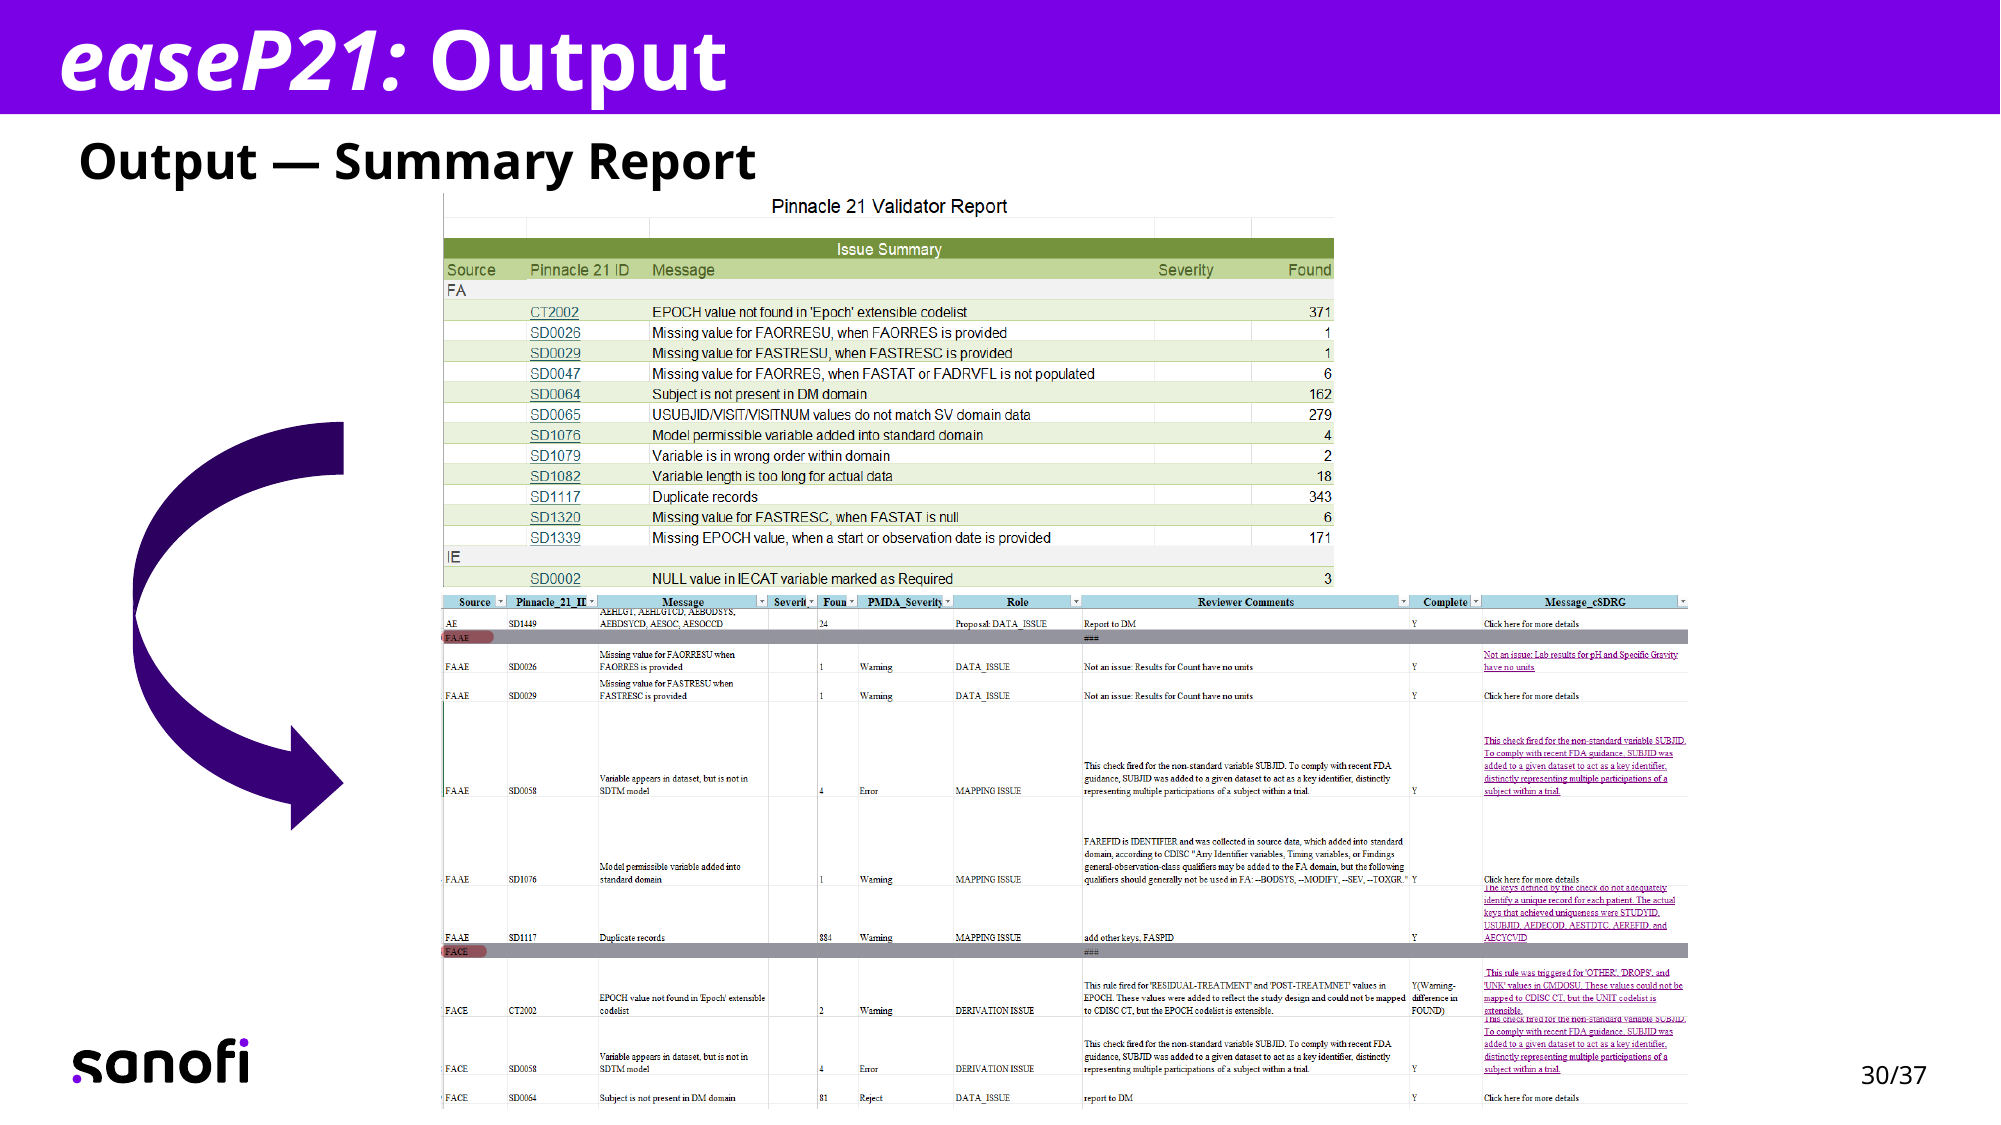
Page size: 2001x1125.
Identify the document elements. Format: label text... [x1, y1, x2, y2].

picture [443, 193, 1334, 587]
slide_number 30/37 [1823, 1054, 1928, 1100]
text_box easeP21: Output [0, 0, 2000, 115]
picture [440, 595, 1688, 1109]
text_box [131, 420, 346, 833]
text_box Output — Summary Report [63, 122, 1207, 197]
